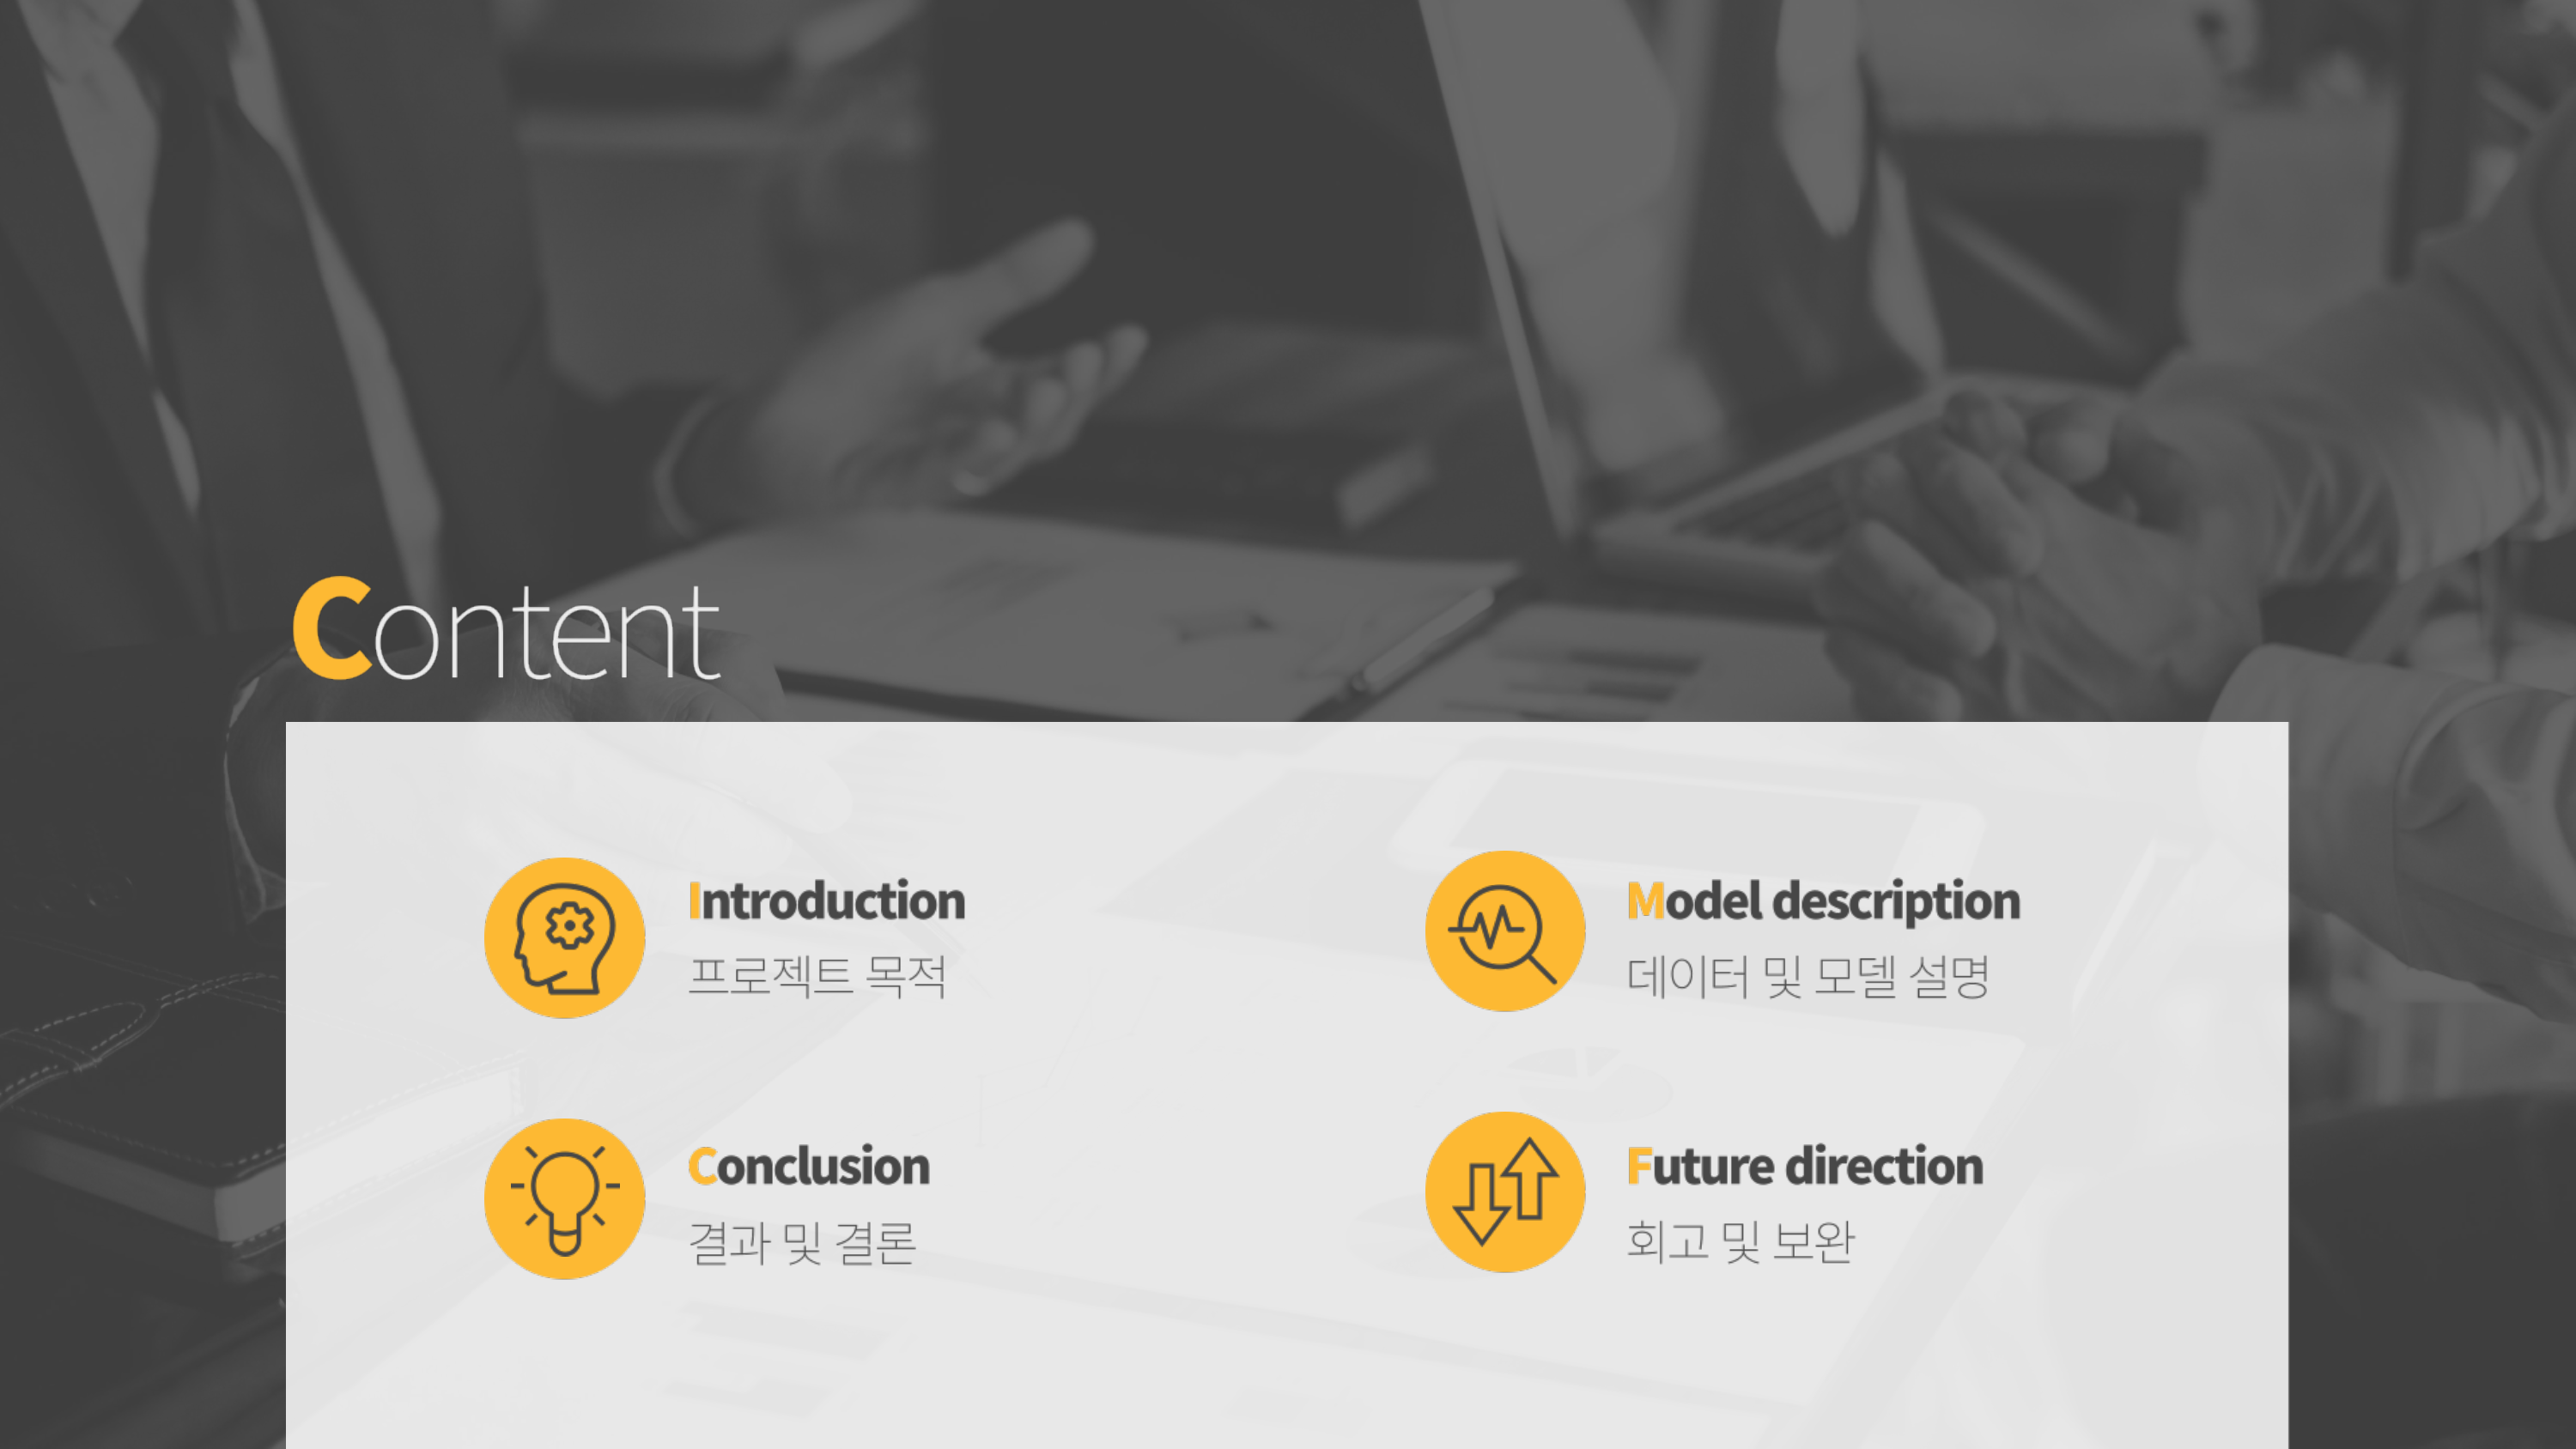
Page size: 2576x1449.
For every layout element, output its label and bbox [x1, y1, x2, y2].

text_box [286, 722, 2290, 1449]
text_box [513, 882, 617, 997]
text_box [1425, 1112, 1587, 1274]
picture [680, 1125, 963, 1289]
picture [1619, 859, 2044, 1022]
text_box [1425, 851, 1587, 1013]
picture [1619, 1125, 2006, 1288]
text_box [484, 858, 647, 1020]
picture [265, 506, 781, 740]
text_box [1446, 883, 1559, 985]
text_box [510, 1146, 620, 1257]
text_box [484, 1119, 647, 1281]
text_box [0, 0, 2576, 1449]
text_box [1452, 1137, 1560, 1248]
picture [680, 859, 988, 1022]
